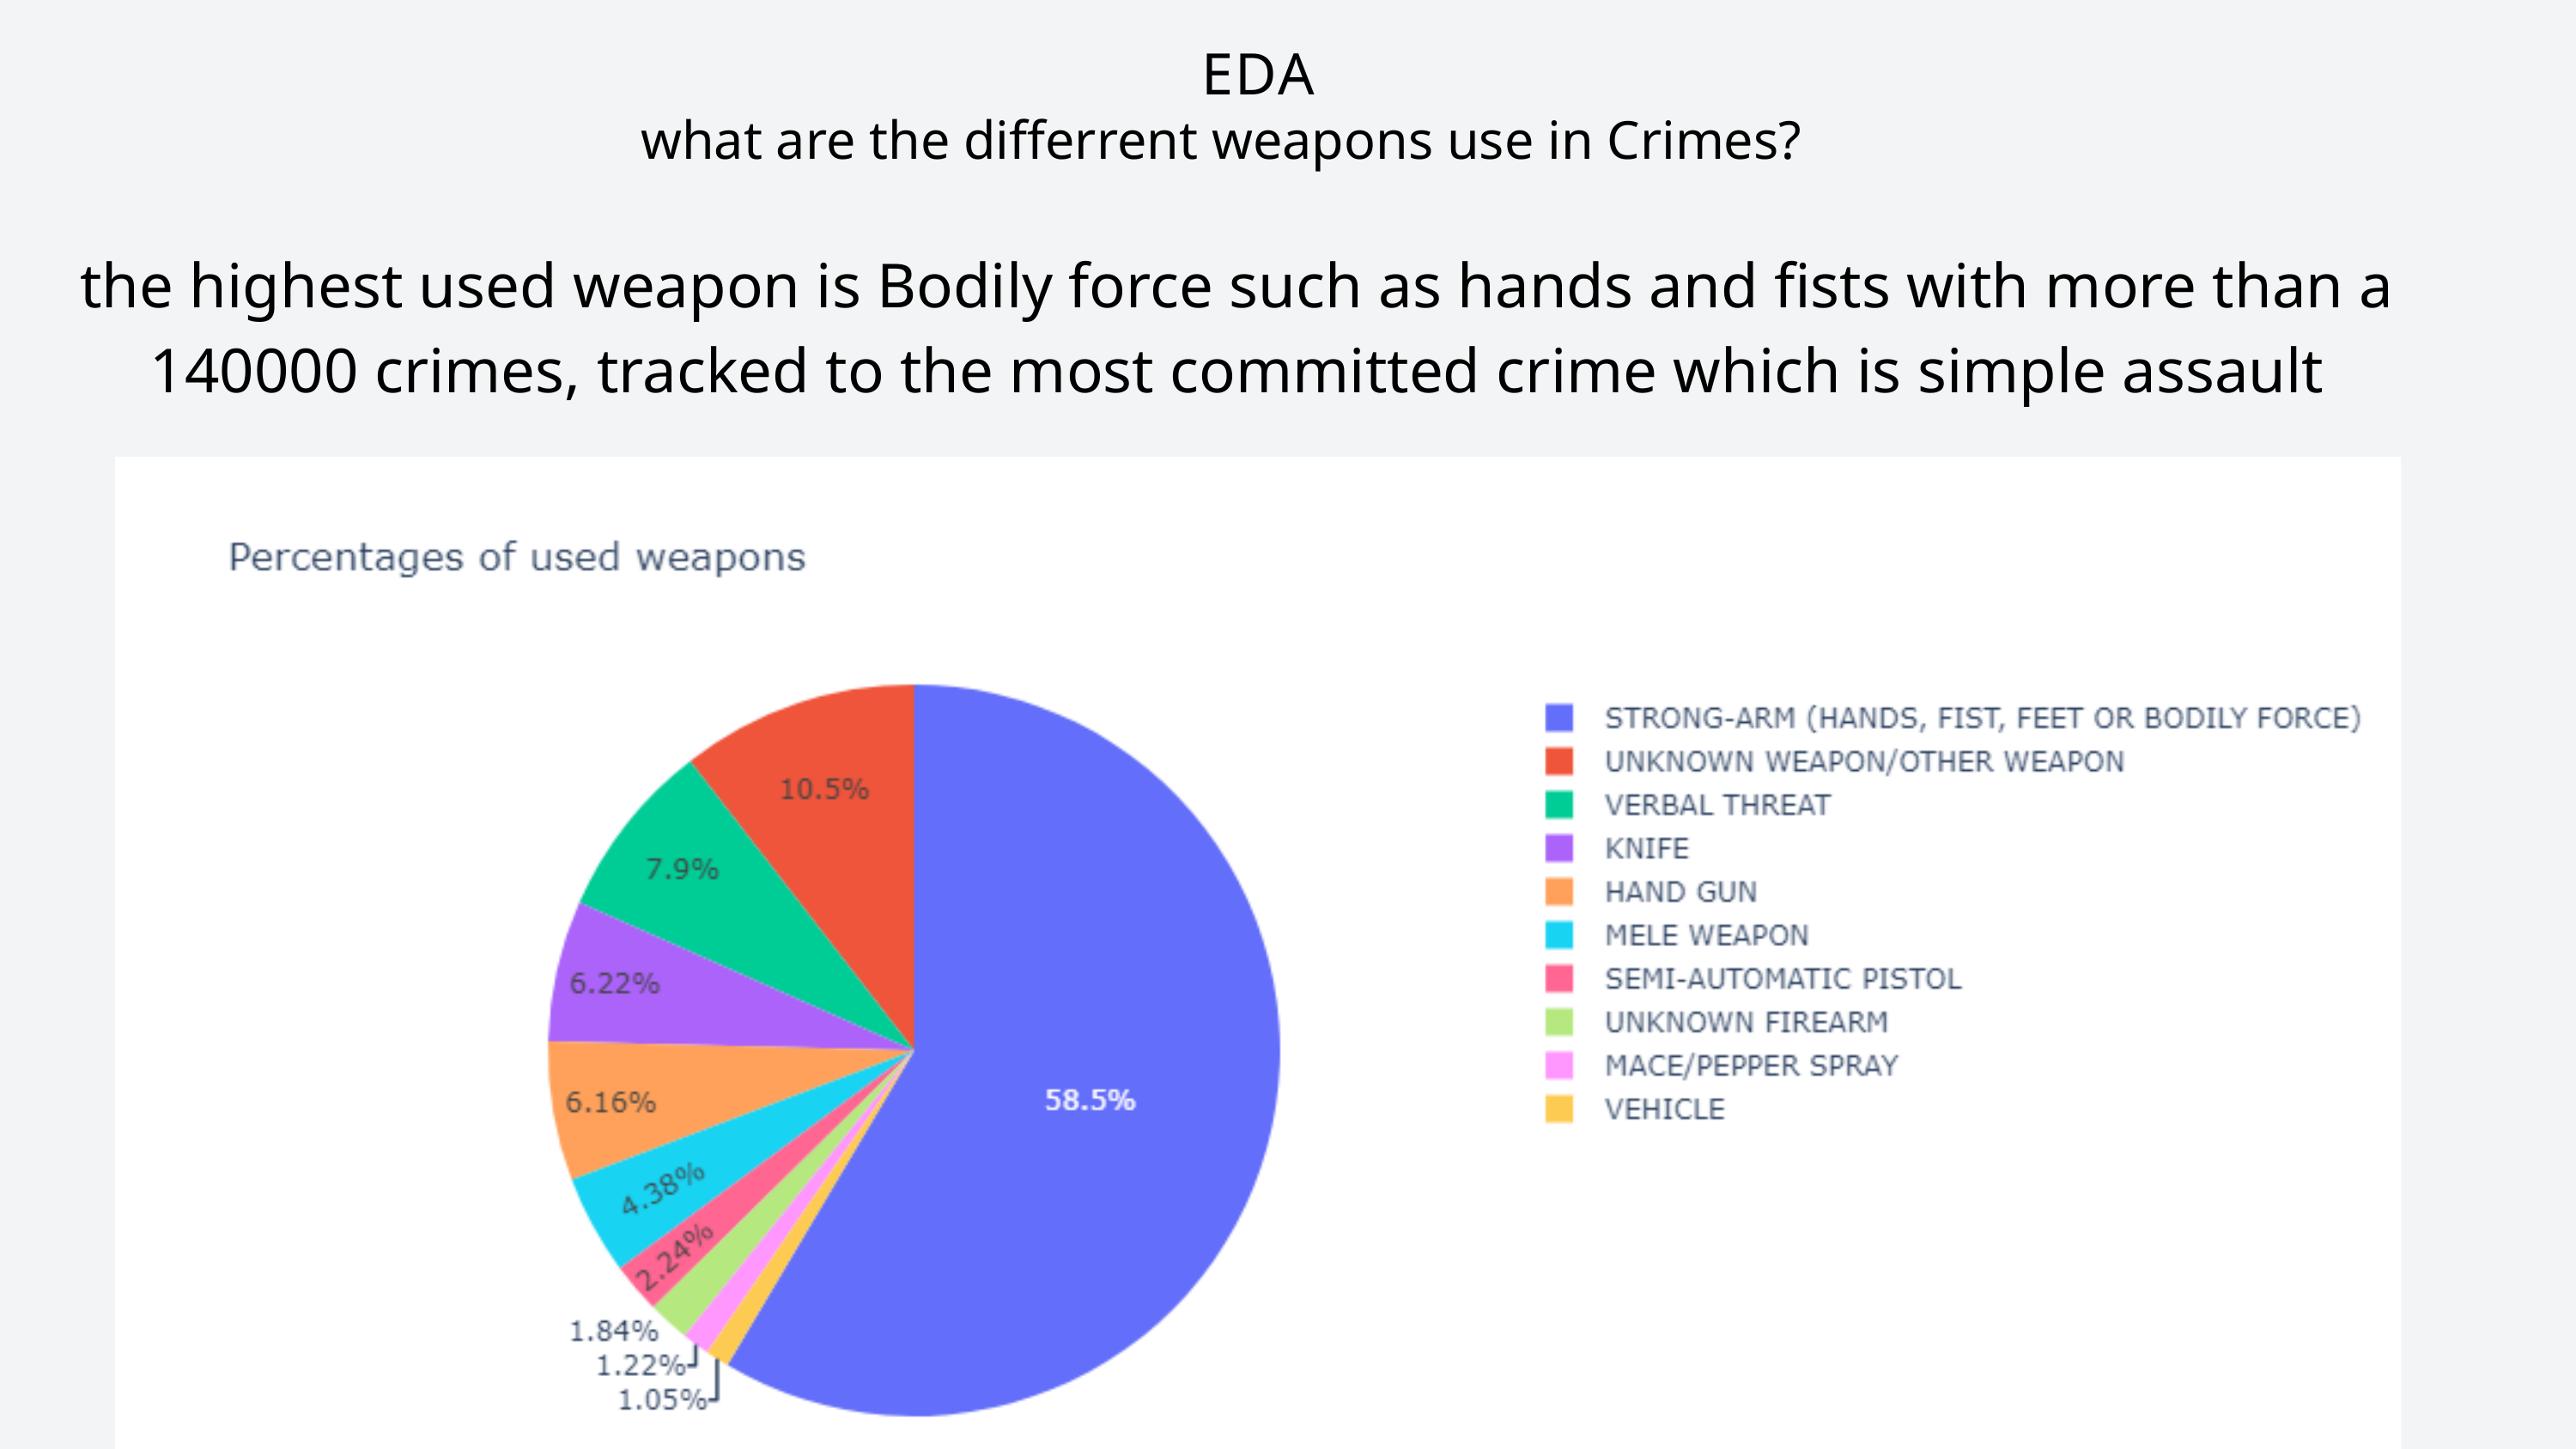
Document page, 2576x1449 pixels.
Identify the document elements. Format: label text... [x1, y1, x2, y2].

text_box [114, 457, 2402, 1449]
text_box the highest used weapon is Bodily force such as hands and fists with more than a 140000 crimes, tracked to the most committed crime which is simple assault [0, 234, 2476, 405]
text_box EDA [775, 27, 1741, 95]
text_box what are the differrent weapons use in Crimes? [530, 95, 1913, 170]
